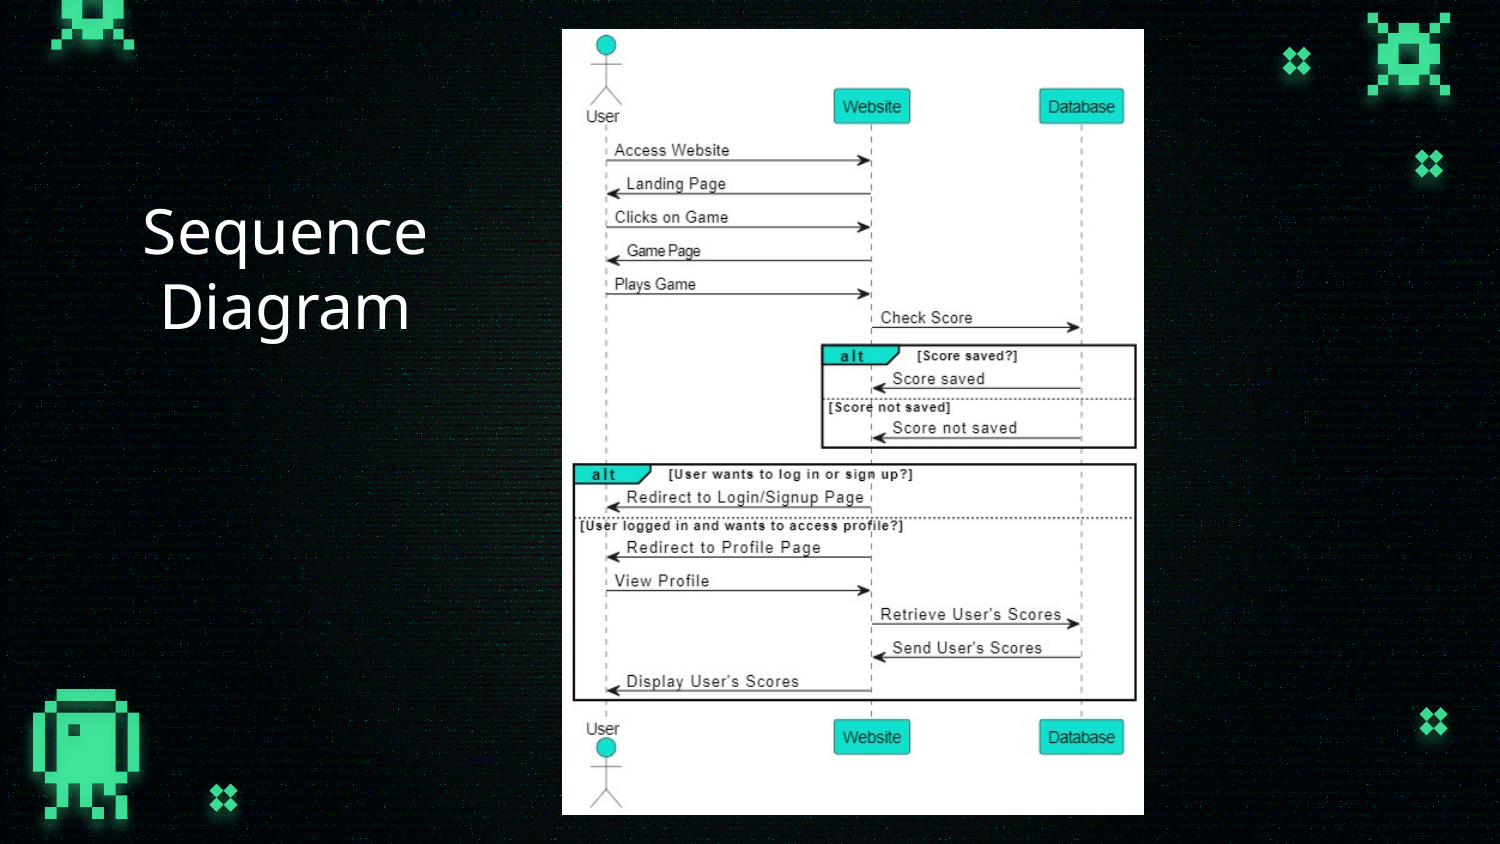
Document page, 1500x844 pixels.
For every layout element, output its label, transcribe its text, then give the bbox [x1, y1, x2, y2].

title Sequence Diagram [66, 176, 505, 347]
picture [85, 10, 99, 18]
picture [0, 0, 1500, 844]
